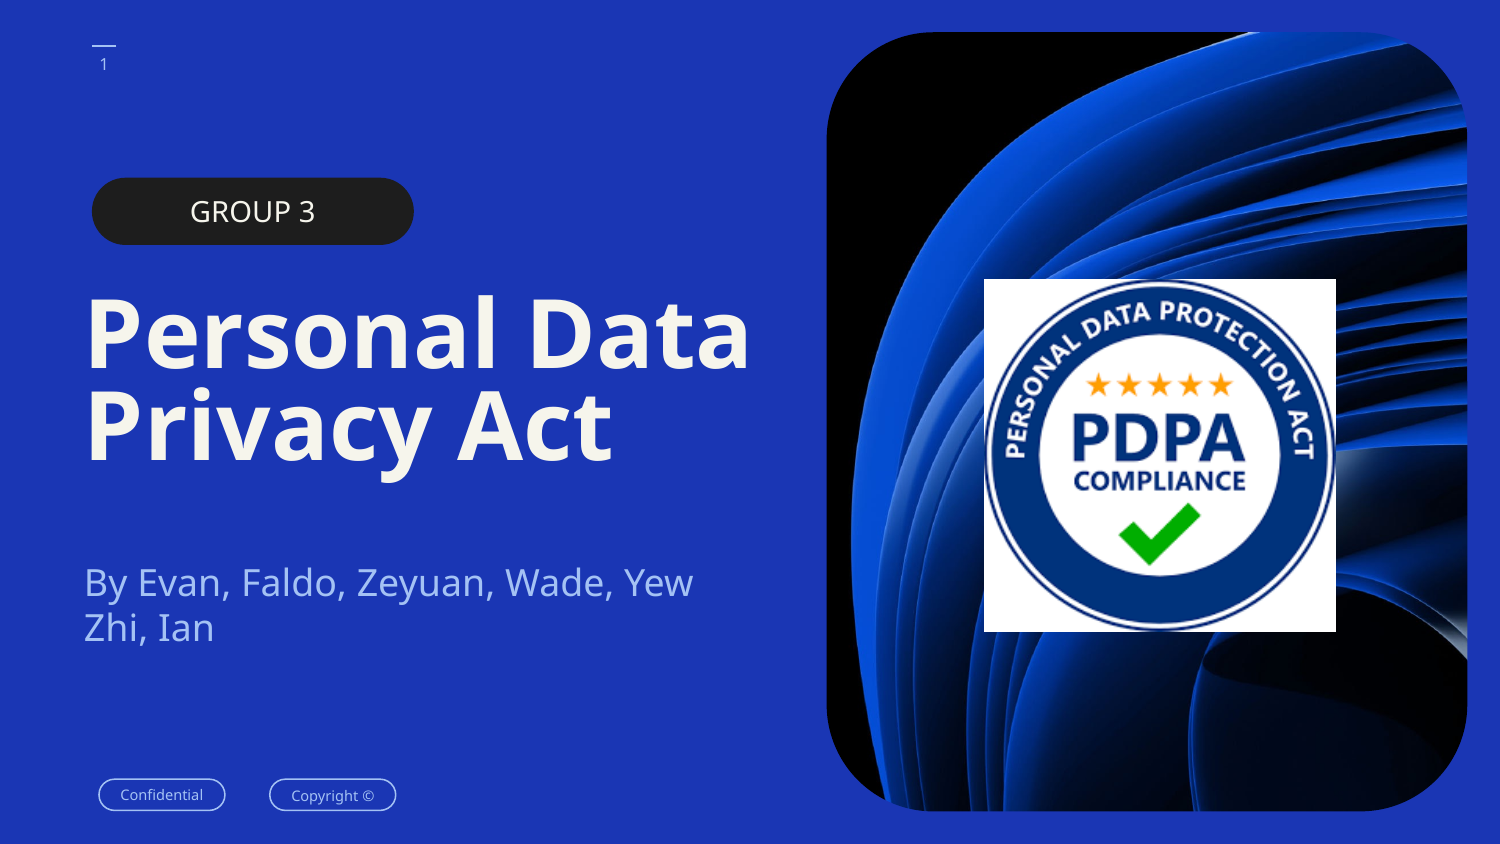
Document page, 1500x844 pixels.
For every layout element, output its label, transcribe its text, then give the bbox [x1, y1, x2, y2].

text_box GROUP 3 [91, 177, 414, 245]
title By Evan, Faldo, Zeyuan, Wade, Yew Zhi, Ian [69, 544, 732, 630]
title Personal Data Privacy Act [69, 279, 779, 564]
picture [826, 31, 1468, 812]
